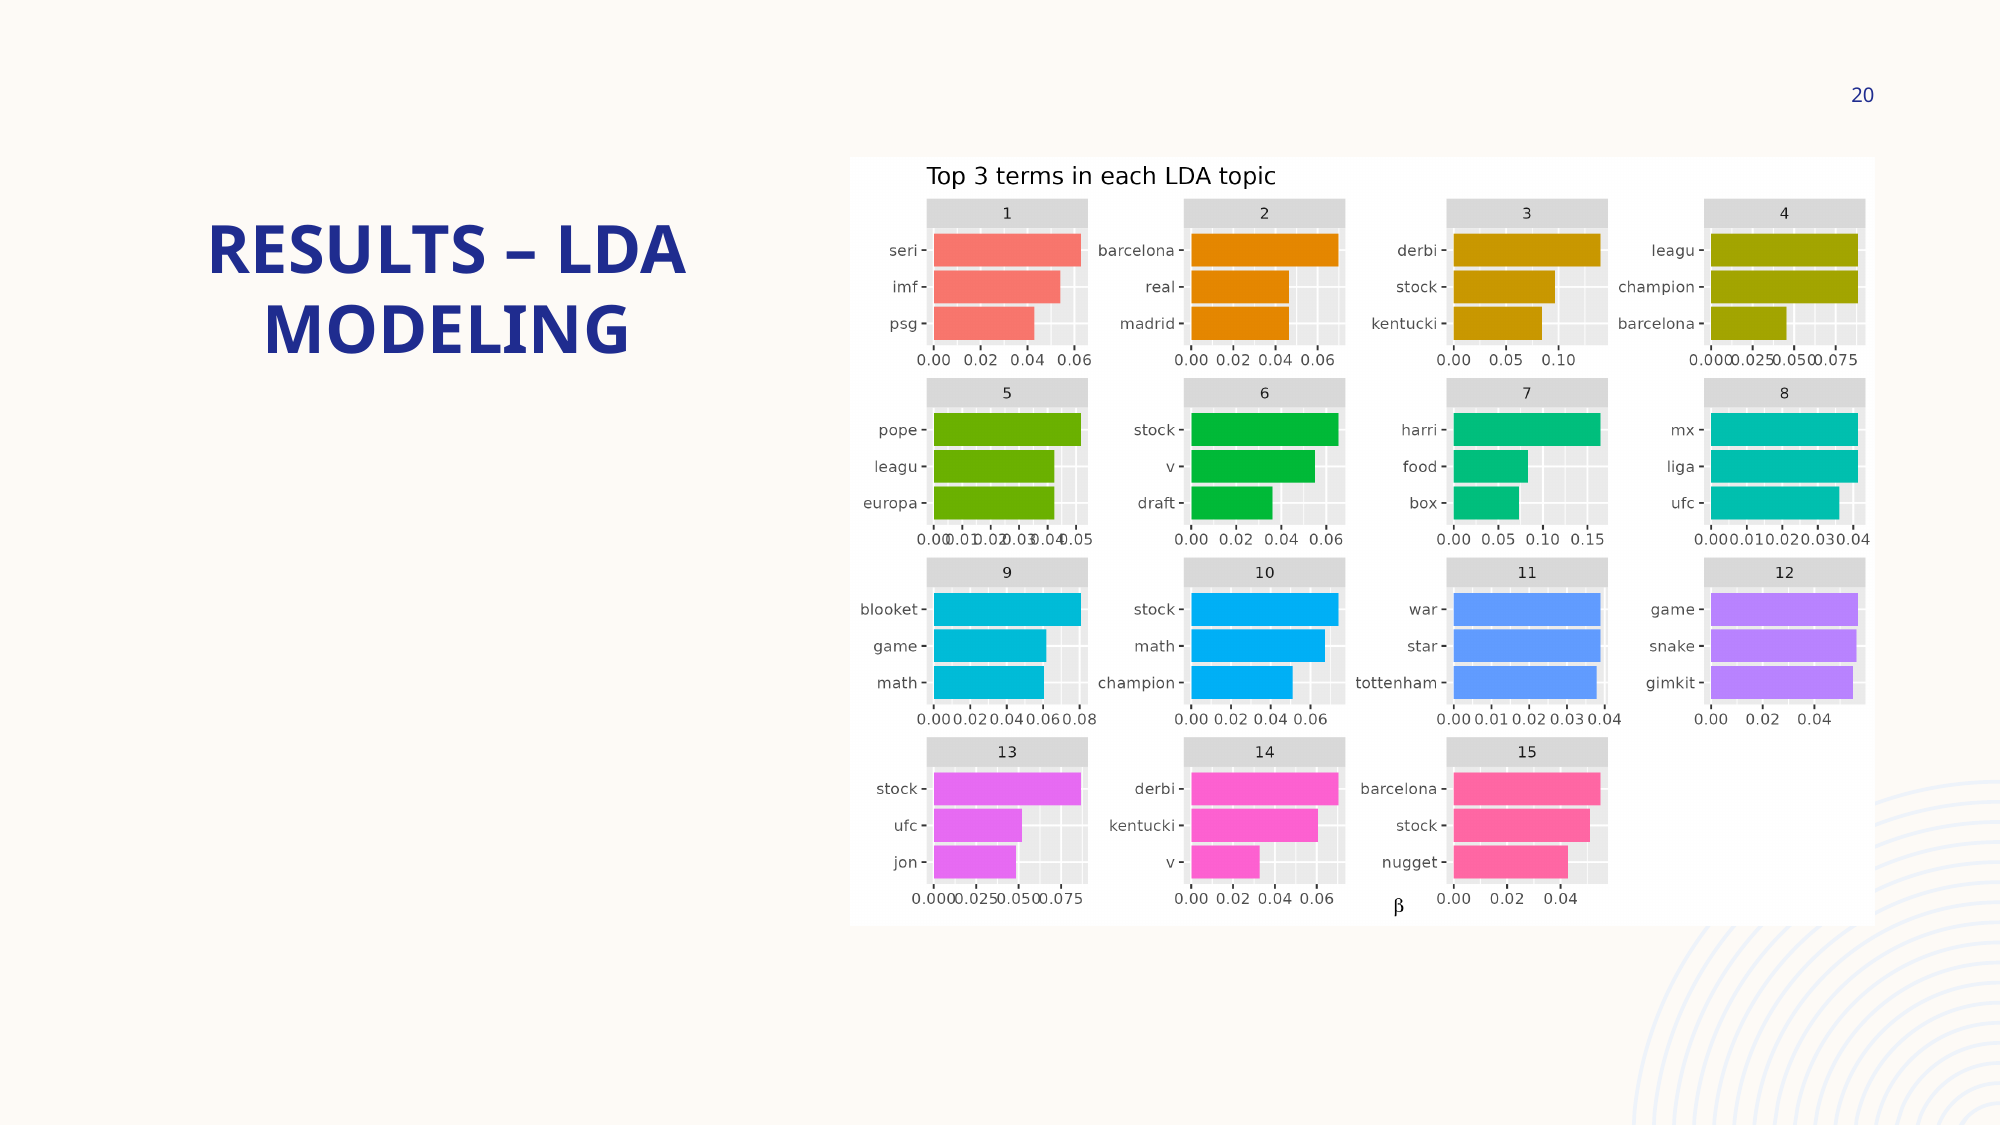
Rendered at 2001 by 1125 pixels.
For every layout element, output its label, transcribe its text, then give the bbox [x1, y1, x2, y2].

title Results – LDA Modeling [124, 124, 770, 375]
picture [850, 157, 1875, 926]
slide_number 20 [1712, 75, 1875, 116]
